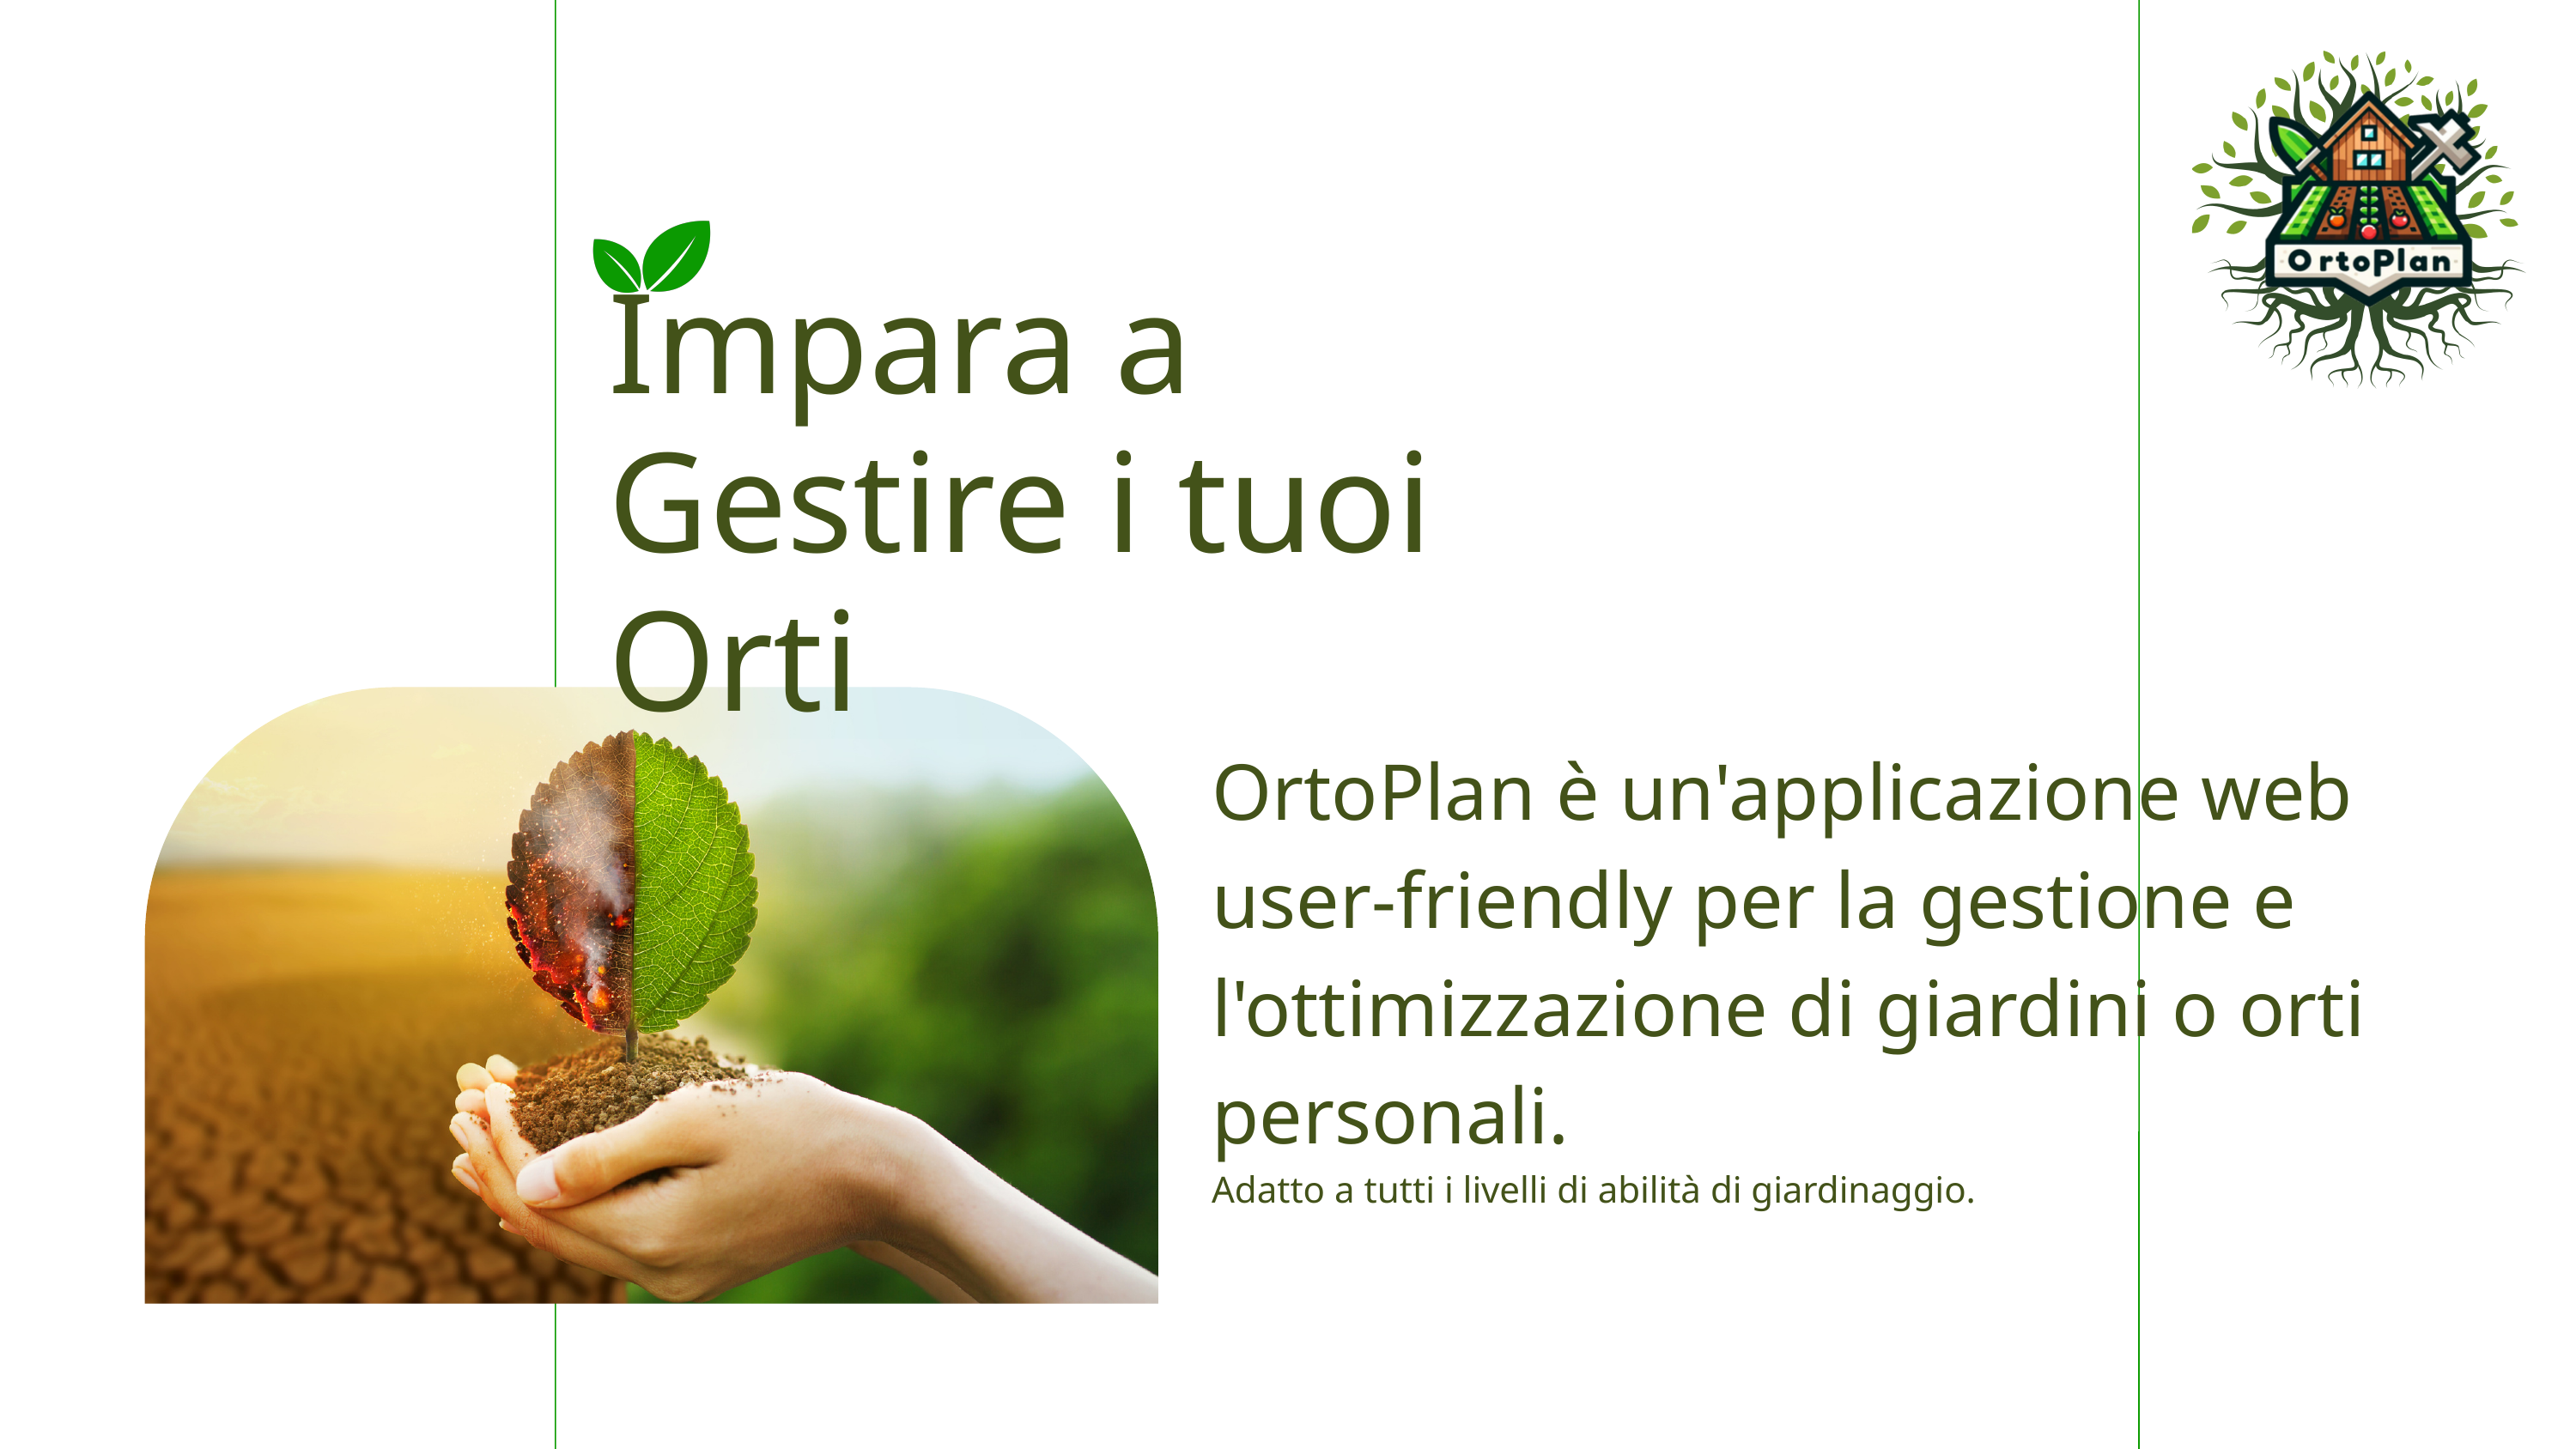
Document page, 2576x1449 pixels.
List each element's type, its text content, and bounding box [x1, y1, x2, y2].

text_box [2191, 51, 2526, 389]
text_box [144, 687, 1159, 1304]
text_box [590, 219, 714, 294]
text_box [2227, 51, 2526, 337]
text_box Impara a Gestire i tuoi Orti [609, 262, 1562, 739]
text_box OrtoPlan è un'applicazione web user-friendly per la gestione e l'ottimizzazione di giardini o orti personali. Adatto a tutti i livelli di abilità di giardinaggio. [1212, 727, 2463, 1319]
